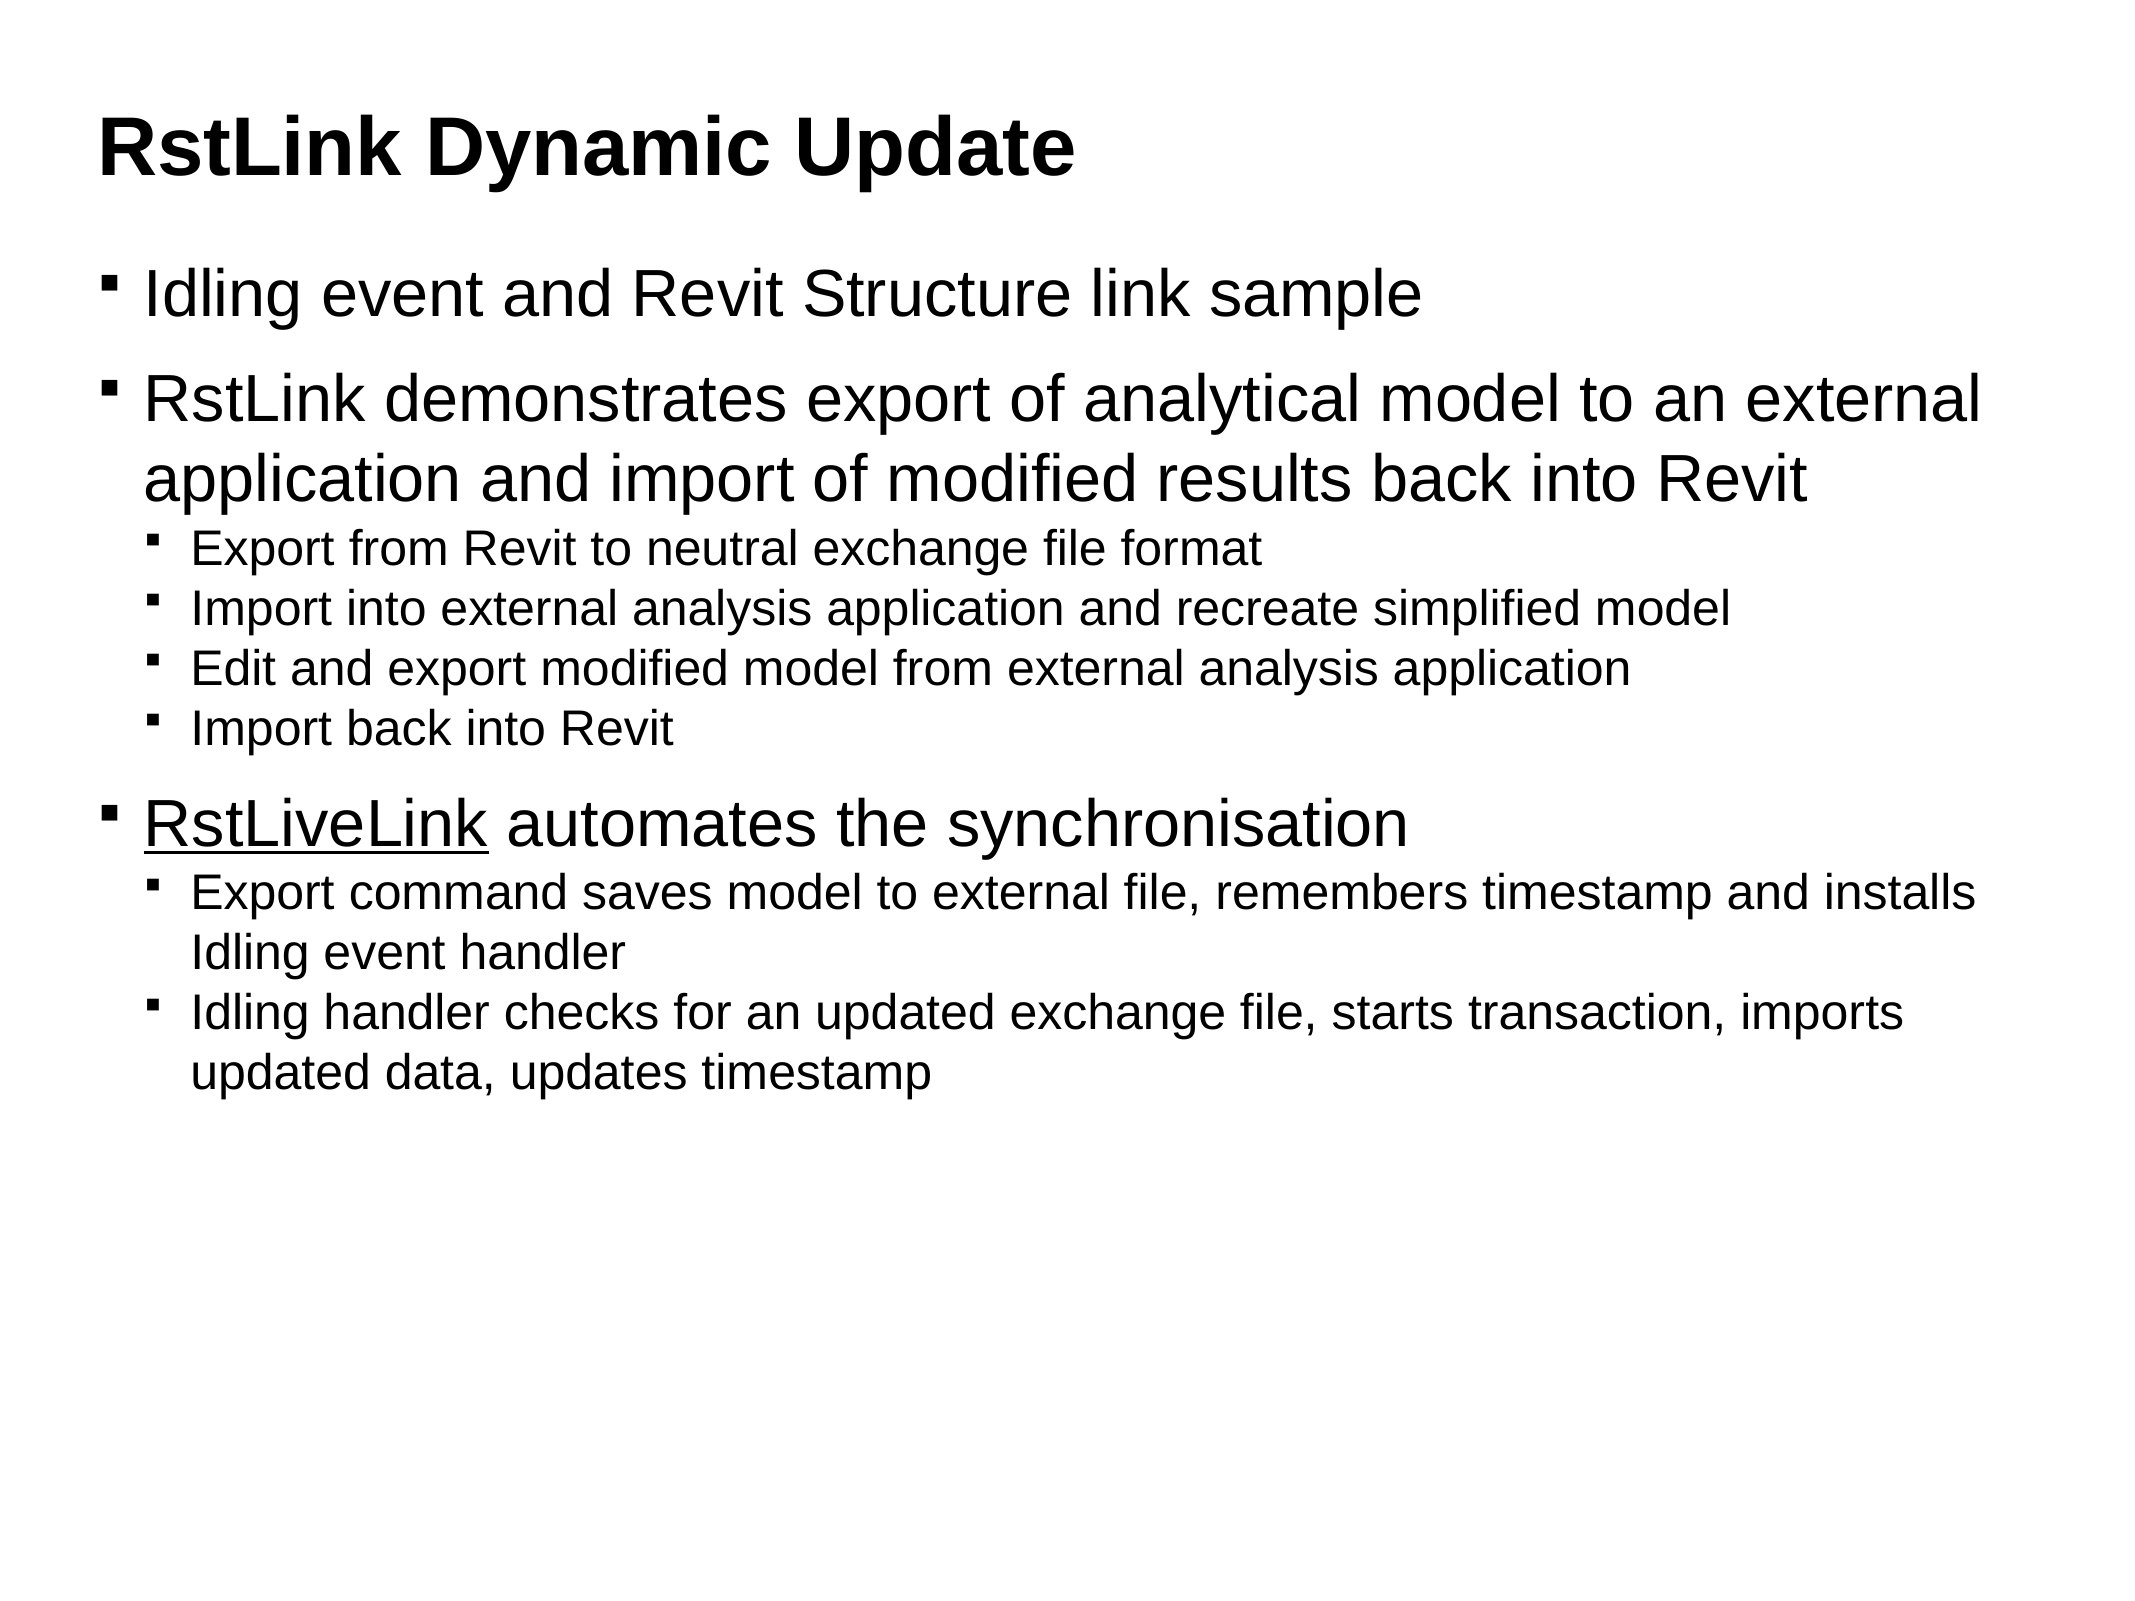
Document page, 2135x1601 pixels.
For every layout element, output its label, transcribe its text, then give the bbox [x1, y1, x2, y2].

title RstLink Dynamic Update [96, 59, 2028, 226]
list Idling event and Revit Structure link sample RstLink demonstrates export of analytical model to an external application and import of modified results back into Revit Export from Revit to neutral exchange file format Import into external analysis application and recreate simplified model Edit and export modified model from external analysis application Import back into Revit RstLiveLink automates the synchronisation Export command saves model to external file, remembers timestamp and installs Idling event handler Idling handler checks for an updated exchange file, starts transaction, imports updated data, updates timestamp [96, 249, 2028, 1464]
